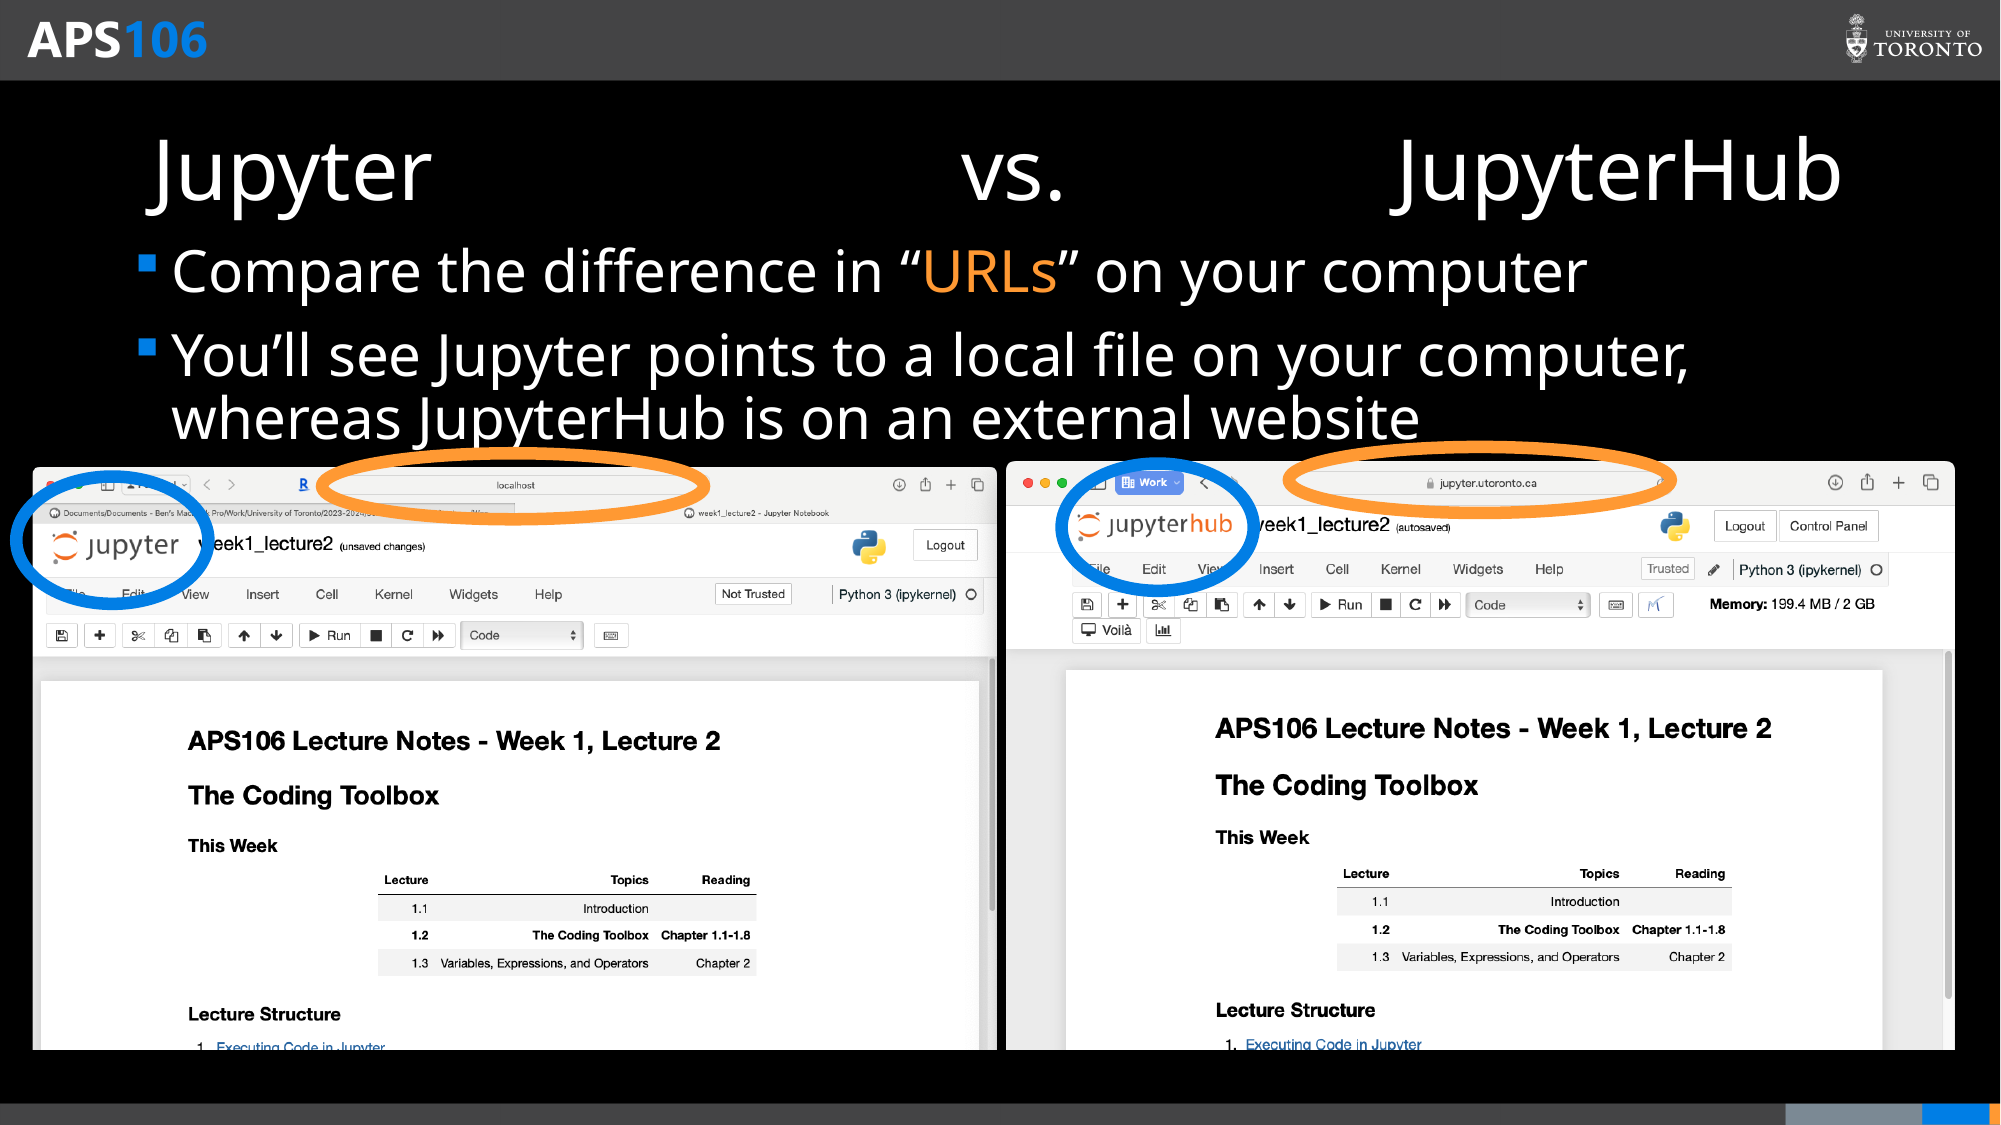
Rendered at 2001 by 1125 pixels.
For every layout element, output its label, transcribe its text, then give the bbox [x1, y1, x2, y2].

text_box Compare the difference in “URLs” on your computer You’ll see Jupyter points to a local file on your computer, whereas JupyterHub is on an external website [118, 235, 1844, 463]
text_box [1348, 445, 1612, 455]
title Jupyter vs. JupyterHub [137, 119, 1863, 227]
text_box [371, 452, 655, 463]
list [0, 463, 958, 1050]
picture [0, 0, 2001, 1125]
